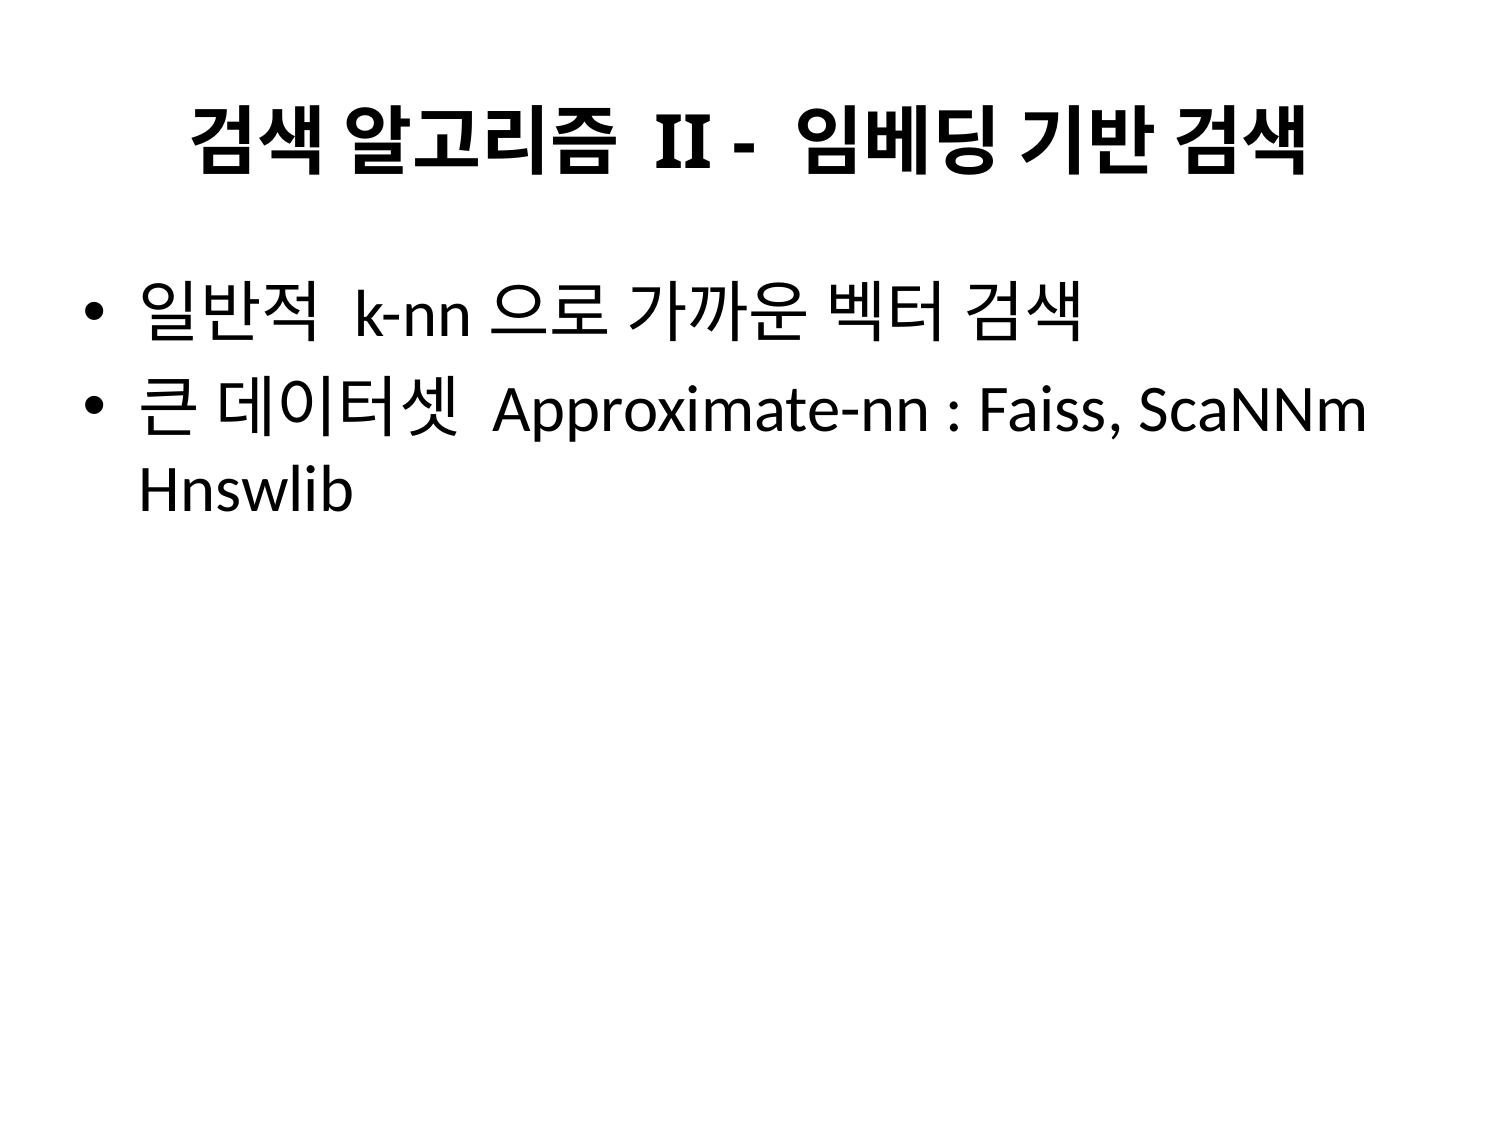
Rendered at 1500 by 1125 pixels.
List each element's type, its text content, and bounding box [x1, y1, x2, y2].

list 일반적 k-nn으로 가까운 벡터 검색 큰 데이터셋 Approximate-nn : Faiss, ScaNNm Hnswlib [74, 261, 1500, 1006]
title 검색 알고리즘 II - 임베딩 기반 검색 [74, 44, 1426, 234]
